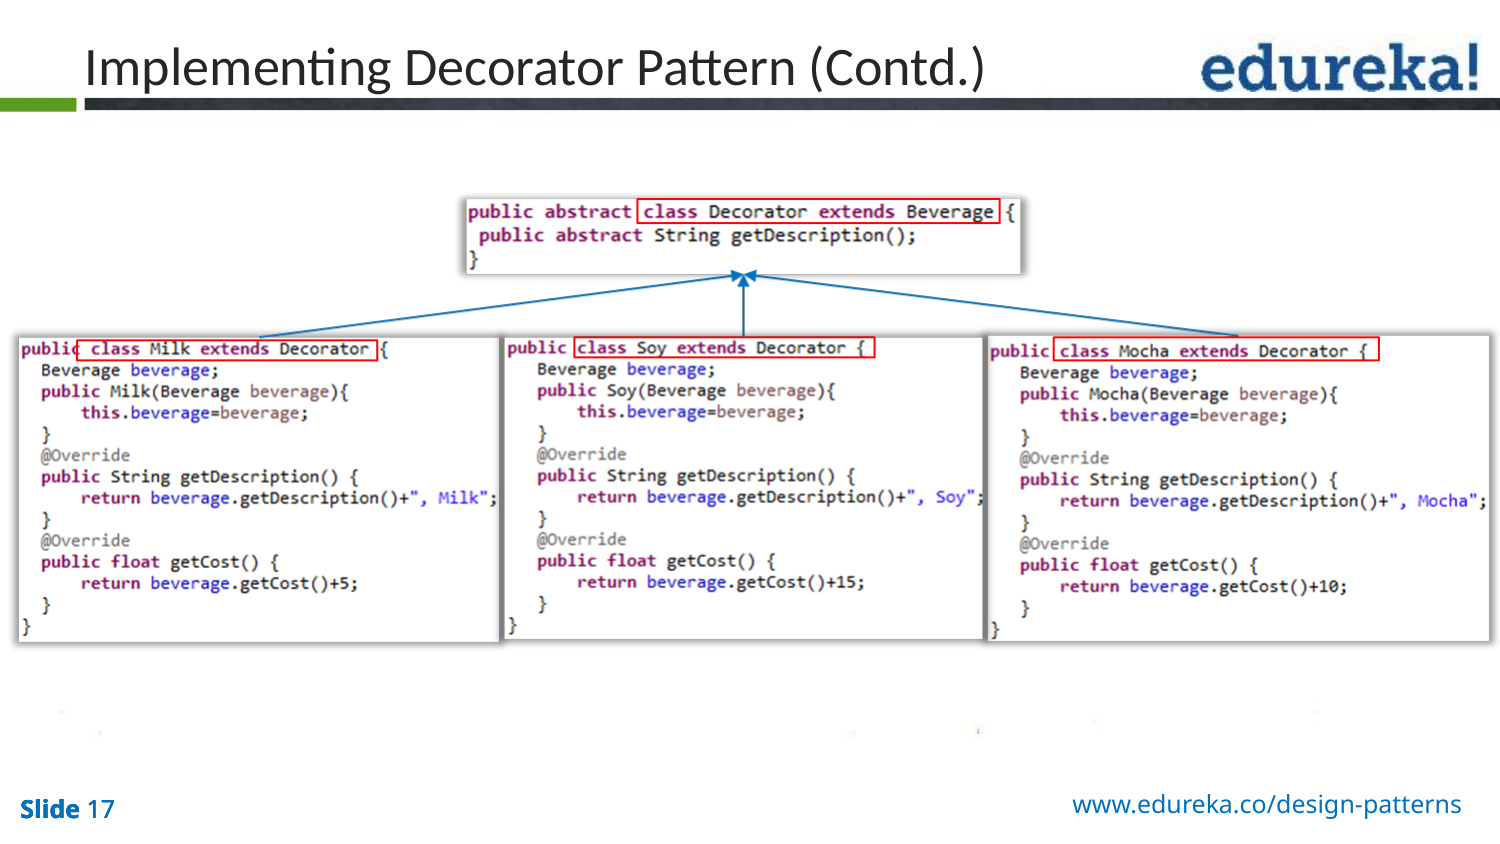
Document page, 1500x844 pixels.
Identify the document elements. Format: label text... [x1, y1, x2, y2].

text_box Implementing Decorator Pattern (Contd.) [70, 23, 1003, 169]
picture [0, 0, 1500, 844]
